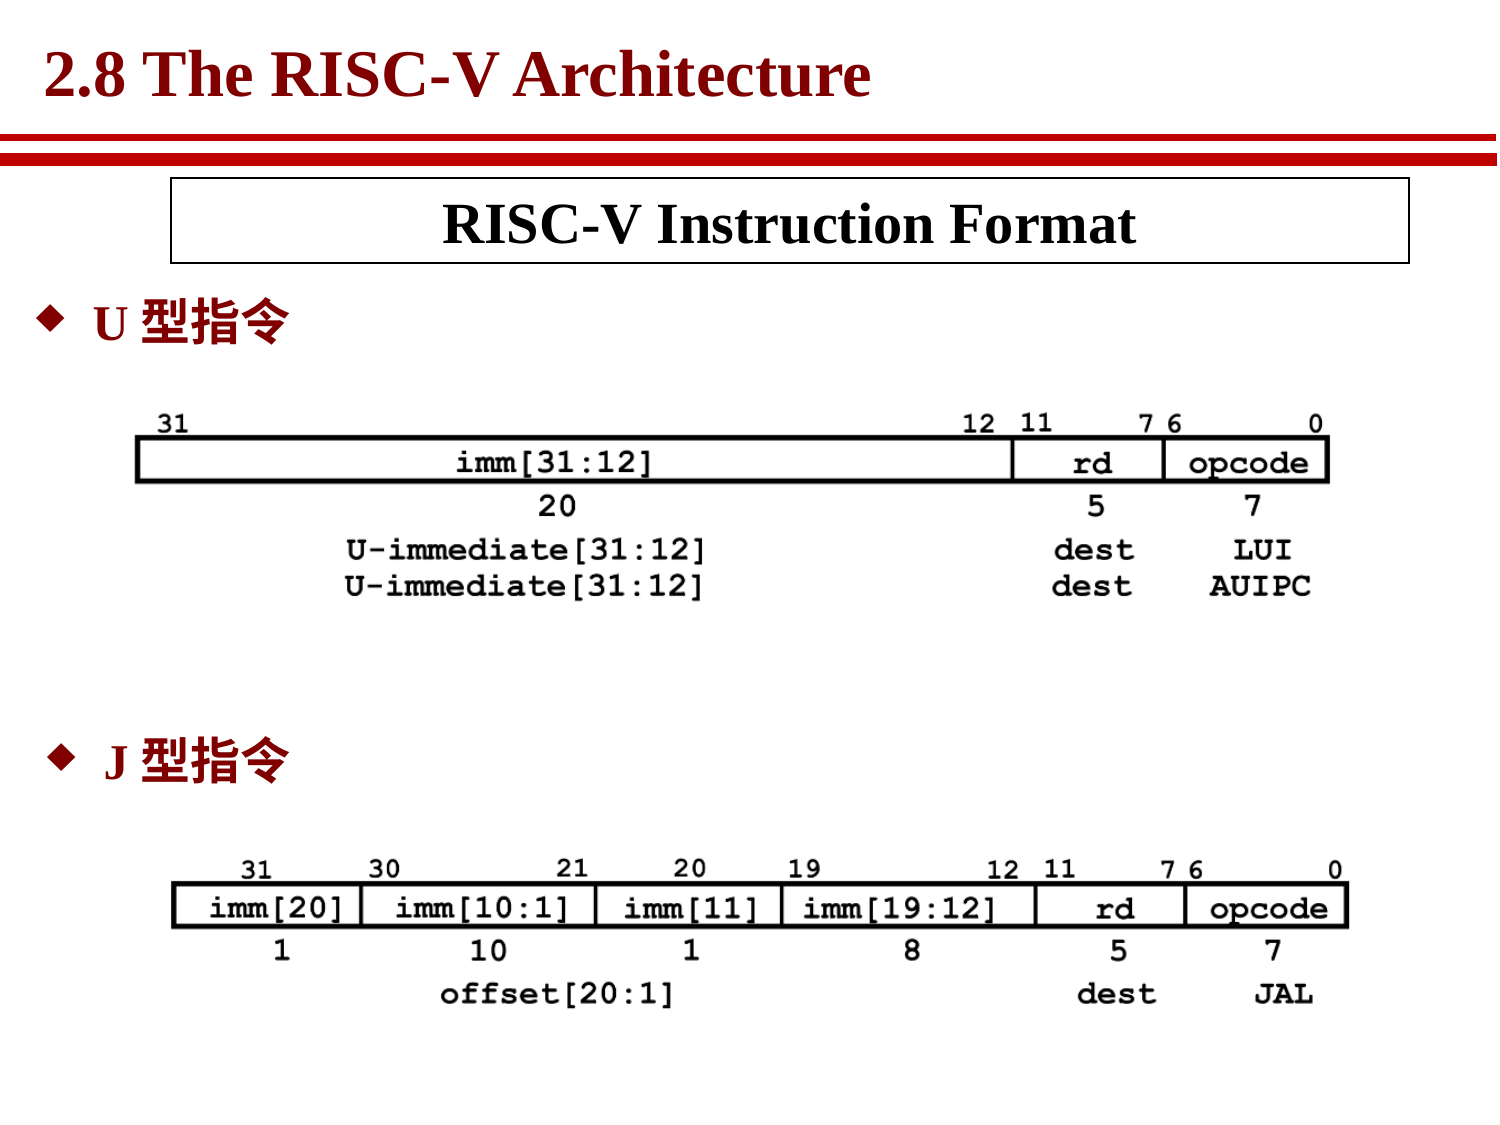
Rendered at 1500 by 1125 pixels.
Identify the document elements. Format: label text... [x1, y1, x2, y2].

picture [100, 382, 1377, 622]
title 2.8 The RISC-V Architecture [33, 36, 917, 116]
text_box J型指令 [32, 721, 1483, 867]
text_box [0, 137, 1498, 160]
picture [129, 829, 1420, 1026]
text_box RISC-V Instruction Format [171, 177, 1409, 264]
text_box U型指令 [21, 282, 1472, 428]
